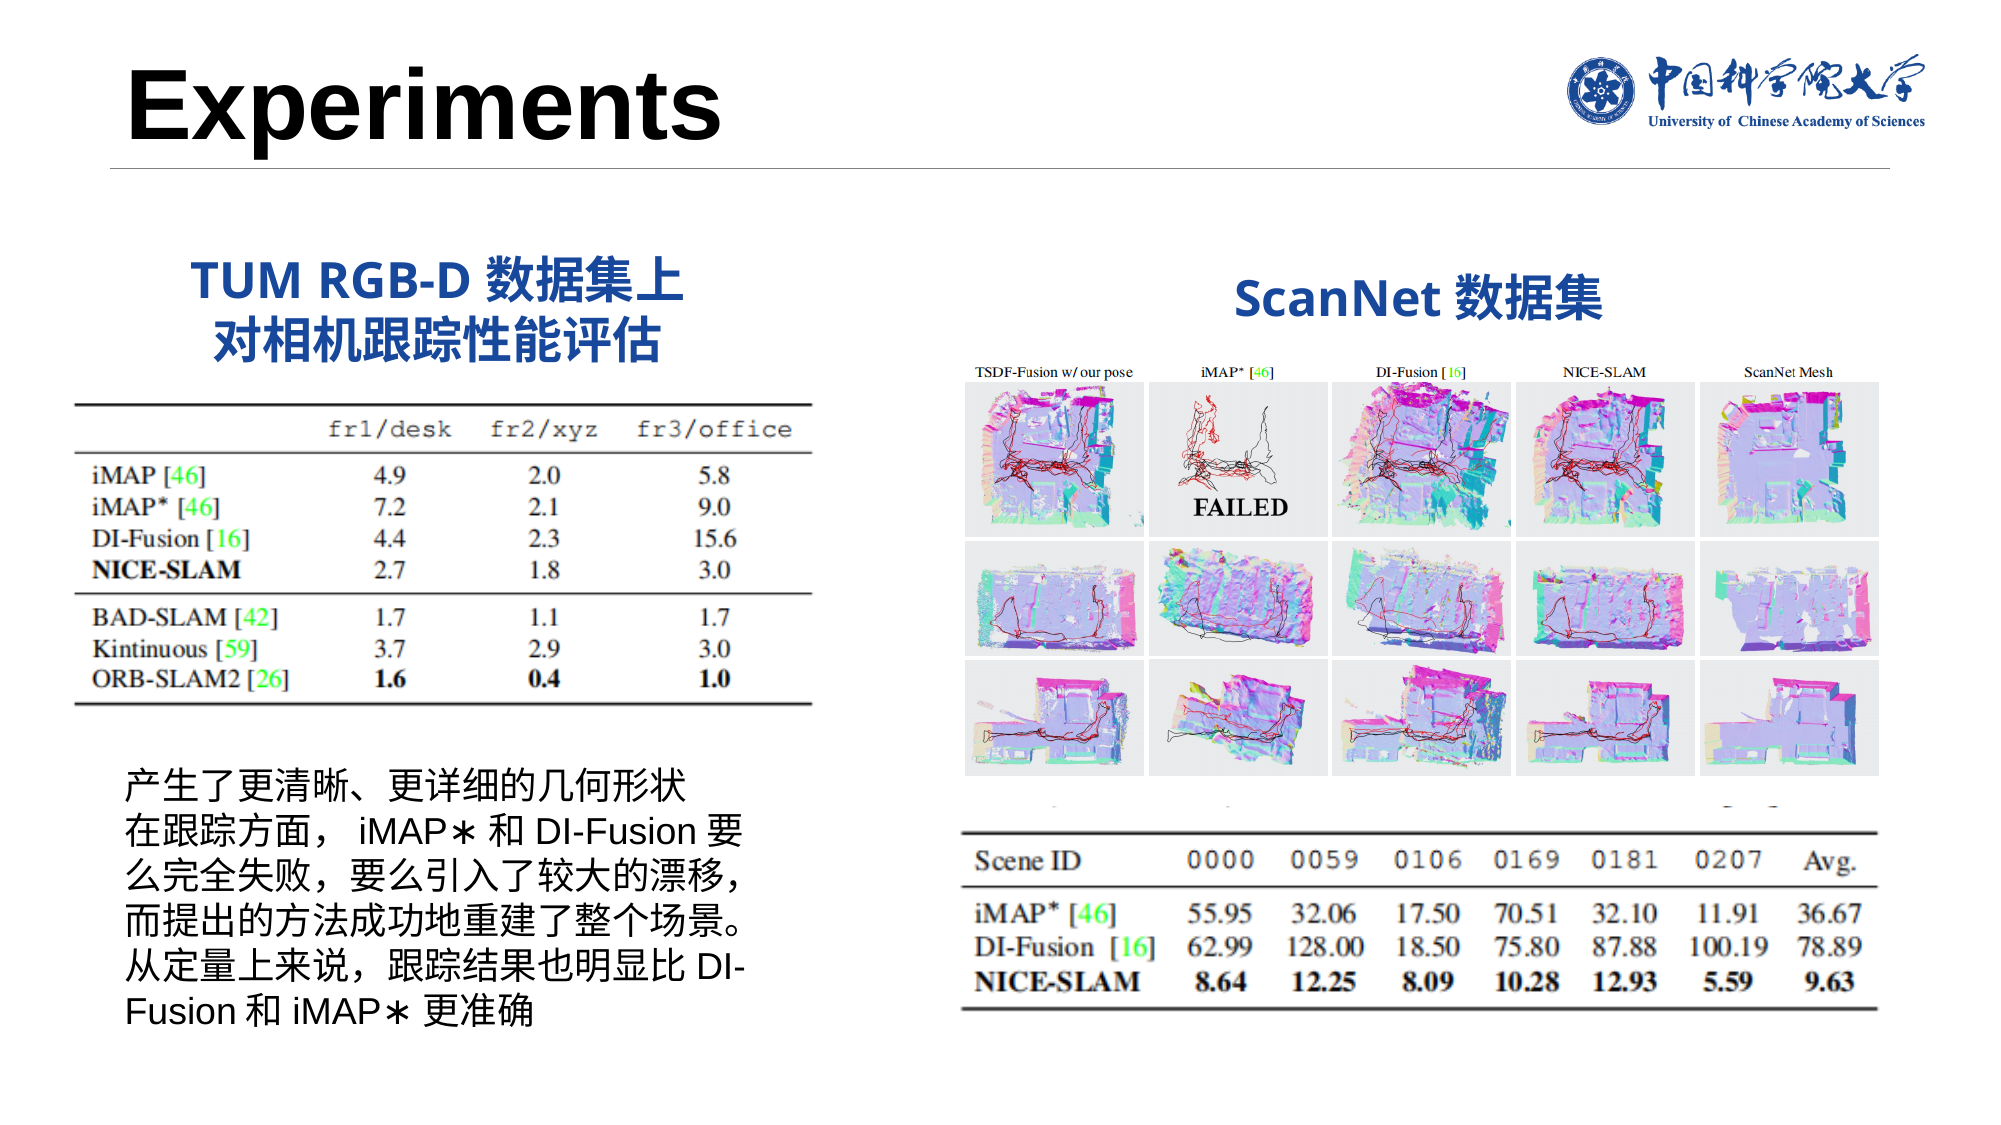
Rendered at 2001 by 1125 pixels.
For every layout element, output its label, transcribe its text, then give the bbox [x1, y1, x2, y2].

picture [932, 806, 1907, 1020]
text_box 产生了更清晰、更详细的几何形状 在跟踪方面，iMAP∗和DI-Fusion要么完全失败，要么引入了较大的漂移，而提出的方法成功地重建了整个场景。从定量上来说，跟踪结果也明显比DI-Fusion和iMAP∗更准确 [109, 754, 796, 1041]
picture [1890, 54, 1925, 129]
picture [42, 369, 842, 719]
title Experiments [109, 0, 1890, 169]
text_box TUM RGB-D数据集上 对相机跟踪性能评估 [109, 240, 766, 369]
picture [956, 351, 1883, 782]
text_box ScanNet数据集 [1125, 258, 1713, 351]
